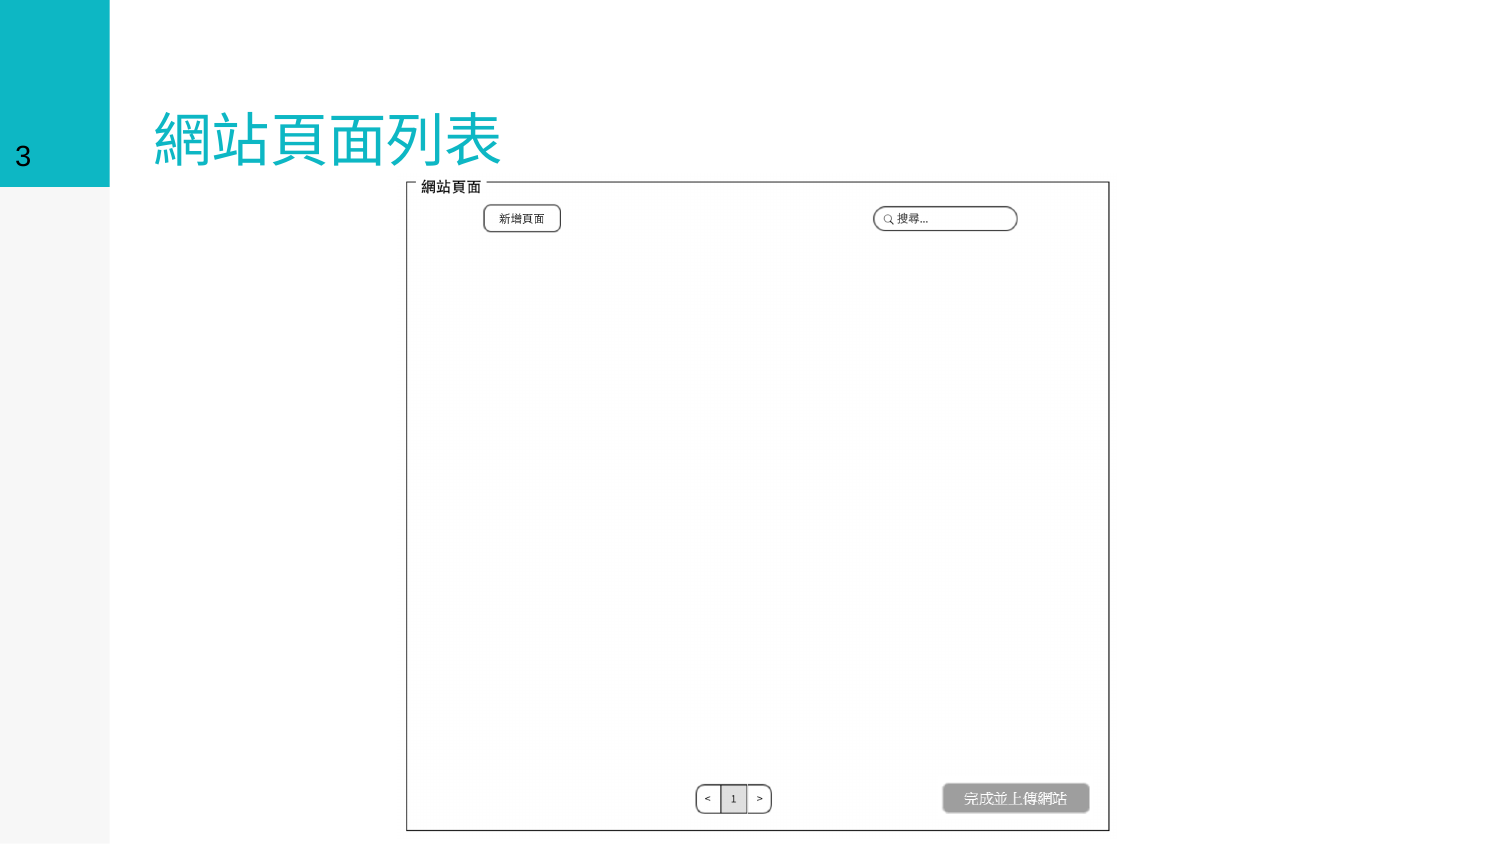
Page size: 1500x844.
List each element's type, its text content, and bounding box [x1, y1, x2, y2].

title 網站頁面列表 [138, 0, 1129, 188]
slide_number 3 [0, 0, 110, 187]
picture [397, 173, 1117, 840]
